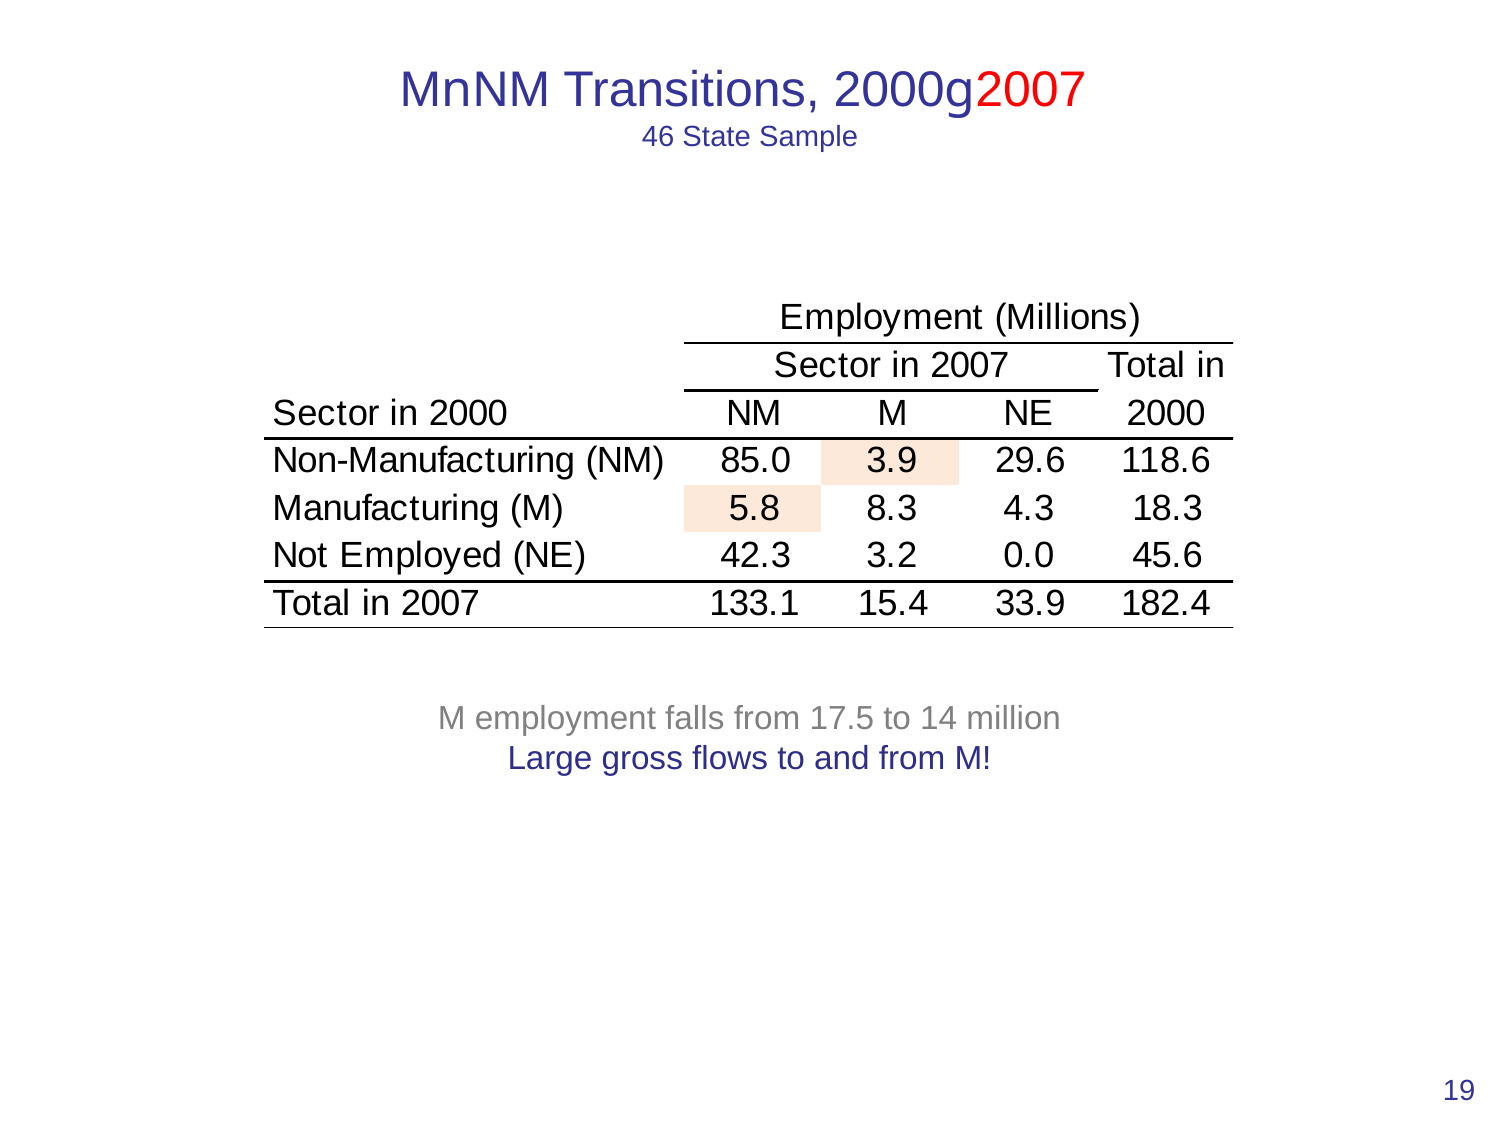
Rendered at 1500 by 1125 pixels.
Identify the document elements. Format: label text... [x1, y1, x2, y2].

title MnNM Transitions, 2000g2007 46 State Sample [57, 44, 1443, 165]
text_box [263, 293, 1237, 631]
slide_number 19 [1408, 1028, 1491, 1108]
text_box M employment falls from 17.5 to 14 million Large gross flows to and from M! [378, 688, 1122, 824]
